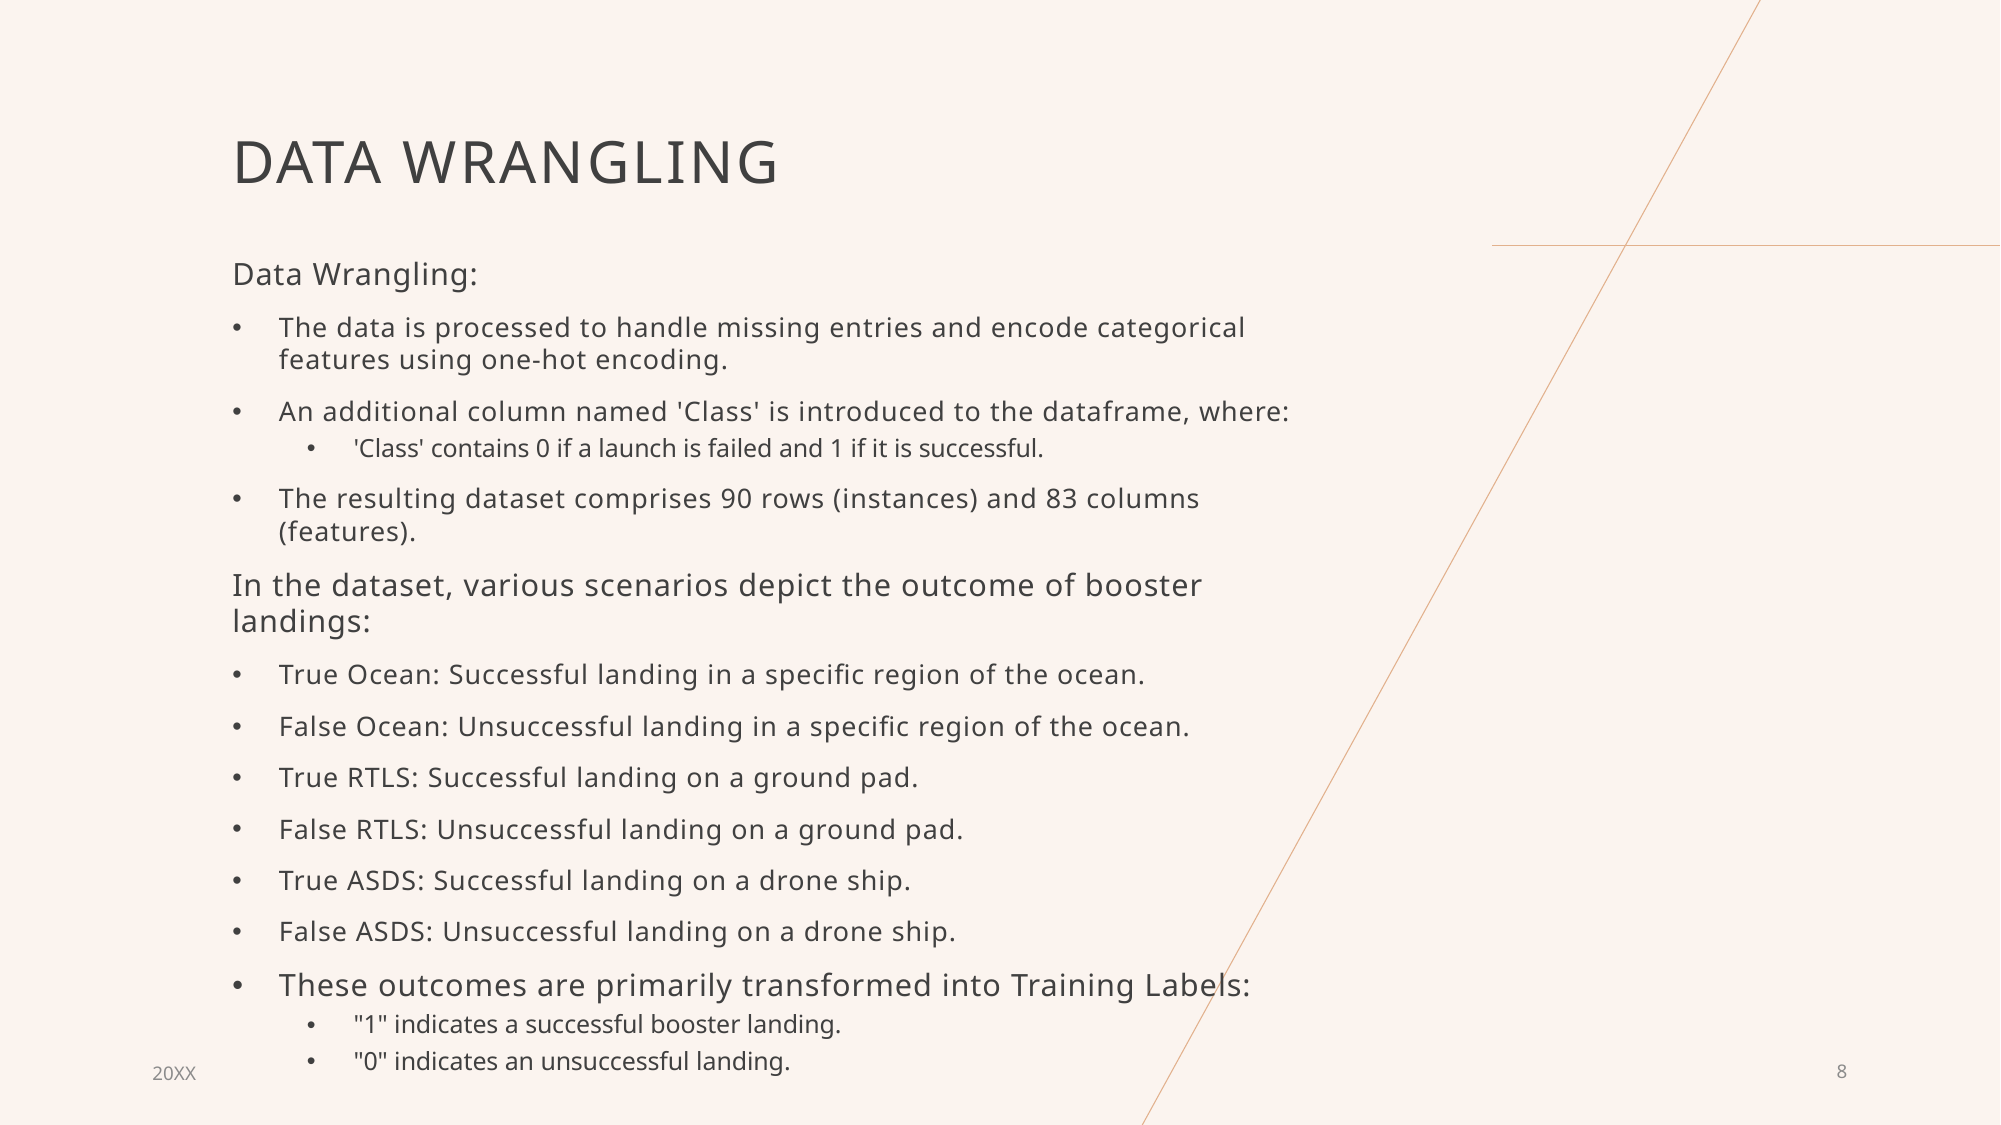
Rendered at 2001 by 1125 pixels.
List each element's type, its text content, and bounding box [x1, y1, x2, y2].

slide_number 8 [1412, 1042, 1863, 1103]
list Data Wrangling: The data is processed to handle missing entries and encode categorical features using one-hot encoding. An additional column named 'Class' is introduced to the dataframe, where: 'Class' contains 0 if a launch is failed and 1 if it is successful. The resulting dataset comprises 90 rows (instances) and 83 columns (features). In the dataset, various scenarios depict the outcome of booster landings: True Ocean: Successful landing in a specific region of the ocean. False Ocean: Unsuccessful landing in a specific region of the ocean. True RTLS: Successful landing on a ground pad. False RTLS: Unsuccessful landing on a ground pad. True ASDS: Successful landing on a drone ship. False ASDS: Unsuccessful landing on a drone ship. These outcomes are primarily transformed into Training Labels: "1" indicates a successful booster landing. "0" indicates an unsuccessful landing. [217, 247, 1355, 1085]
slide_number 20XX [137, 1042, 588, 1103]
title Data wrangling [217, 6, 1056, 204]
